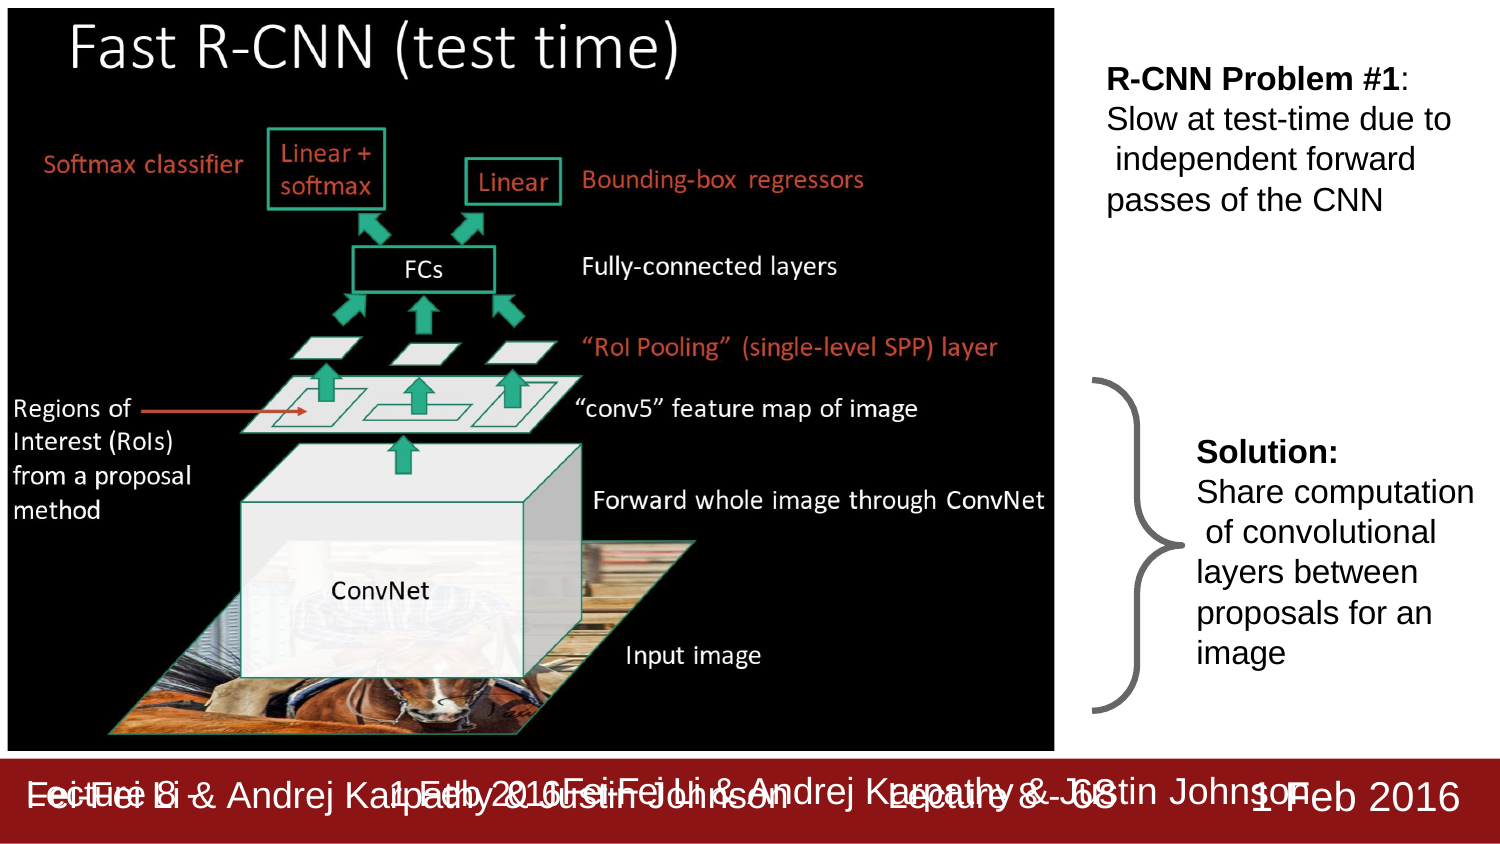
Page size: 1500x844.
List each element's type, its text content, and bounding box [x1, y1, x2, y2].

footer 1 Feb 2016 [1248, 771, 1463, 844]
title R-CNN Problem #1: Slow at test-time due to independent forward passes of the CNN [1104, 55, 1456, 218]
slide_number Lecture 8 - 68 [885, 771, 1149, 844]
text_box Lecture 8 - 1 Feb 2016Fei-Fei Li & Andrej Karpathy & Justin Johnson [794, 773, 885, 817]
text_box Lecture 8 - 1 Feb 2016Fei-Fei Li & Andrej Karpathy & Justin Johnson [1149, 773, 1248, 817]
slide_number Fei-Fei Li & Andrej Karpathy & Justin Johnson [23, 772, 794, 844]
text_box Solution: Share computation of convolutional layers between proposals for an image [1194, 427, 1478, 672]
text_box [7, 8, 1055, 751]
text_box [1092, 379, 1183, 711]
